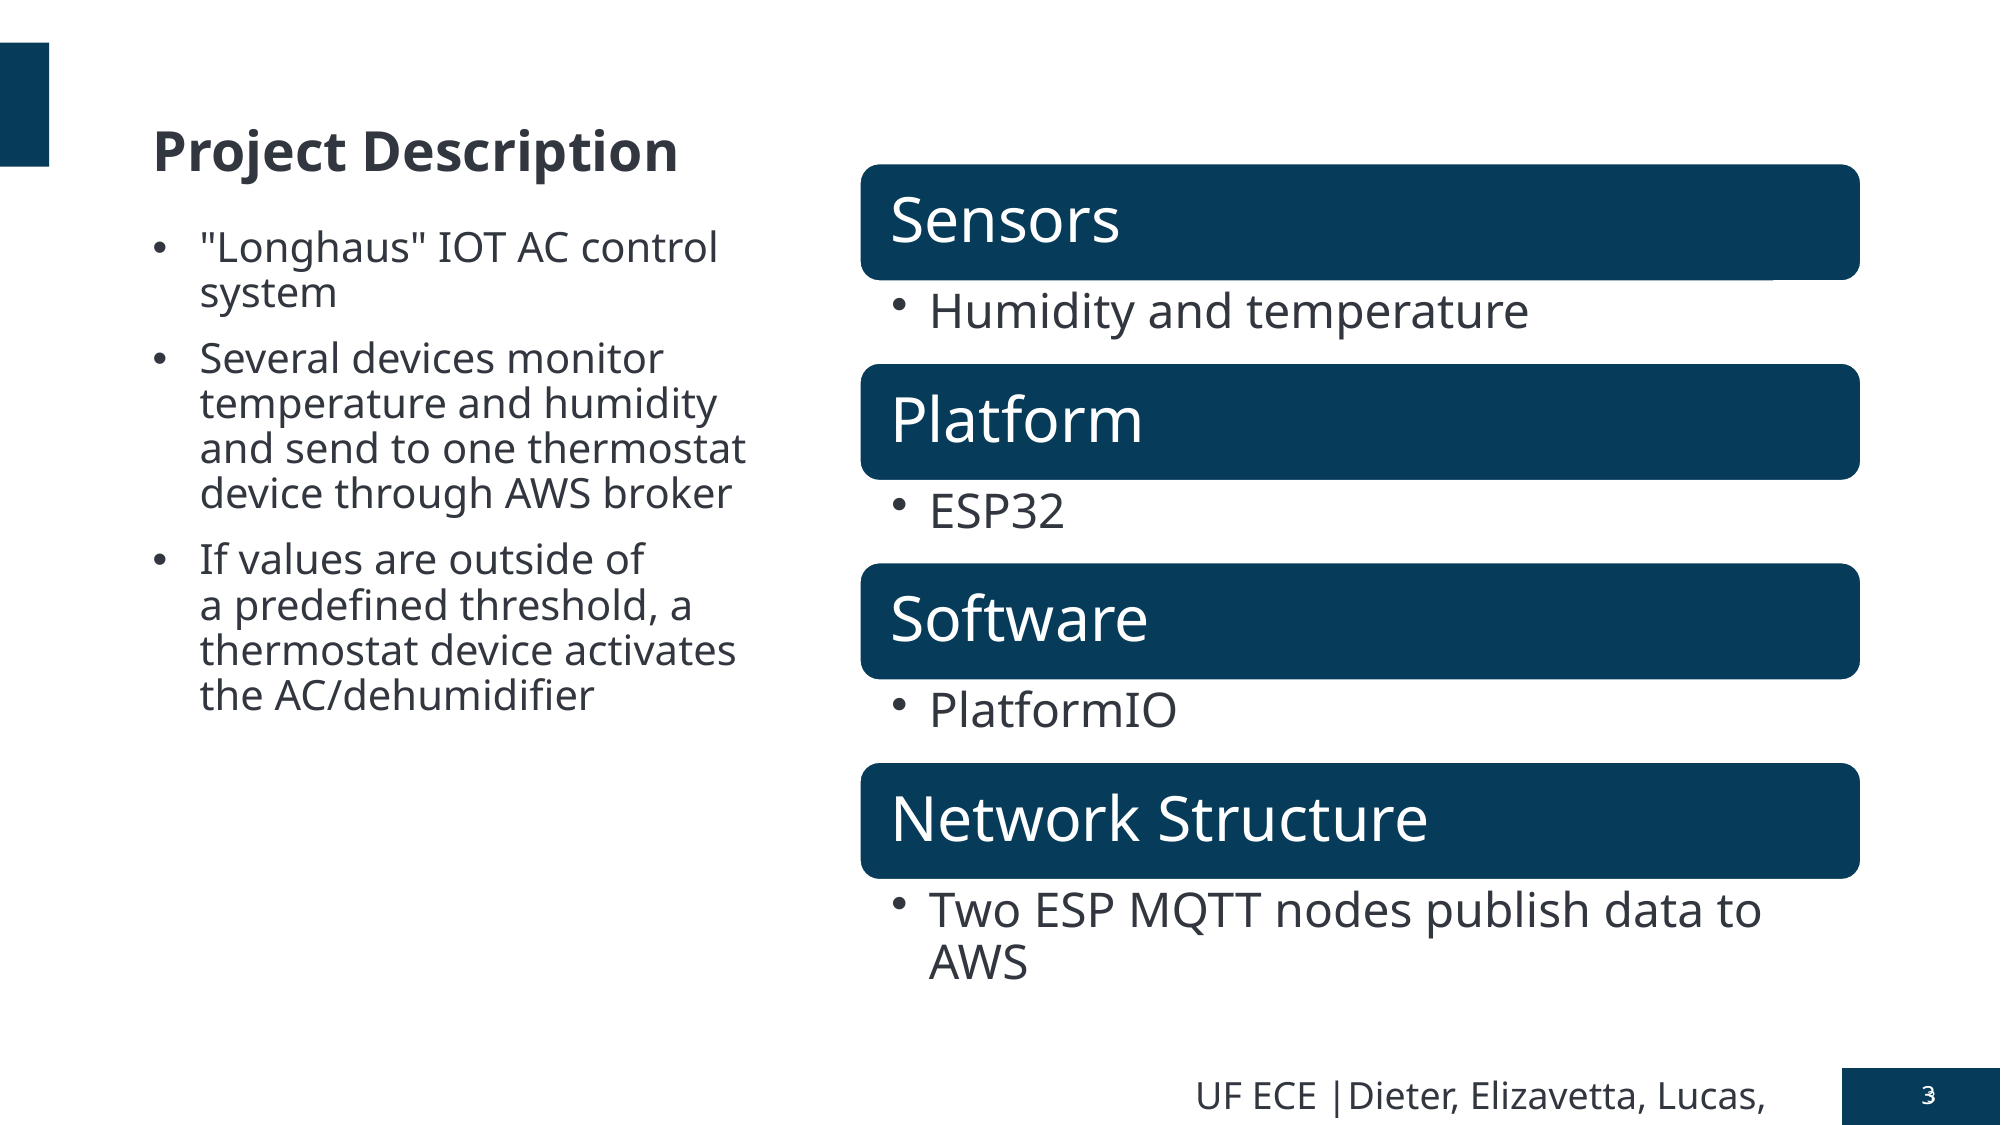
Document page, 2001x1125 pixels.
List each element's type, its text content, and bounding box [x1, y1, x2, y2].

list "Longhaus" IOT AC control system Several devices monitor temperature and humidity and send to one thermostat device through AWS broker If values are outside of a predefined threshold, a thermostat device activates the AC/dehumidifier [137, 219, 784, 963]
slide_number 3 [1889, 1079, 1951, 1114]
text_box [859, 161, 1862, 963]
text_box Project Description [137, 74, 783, 192]
